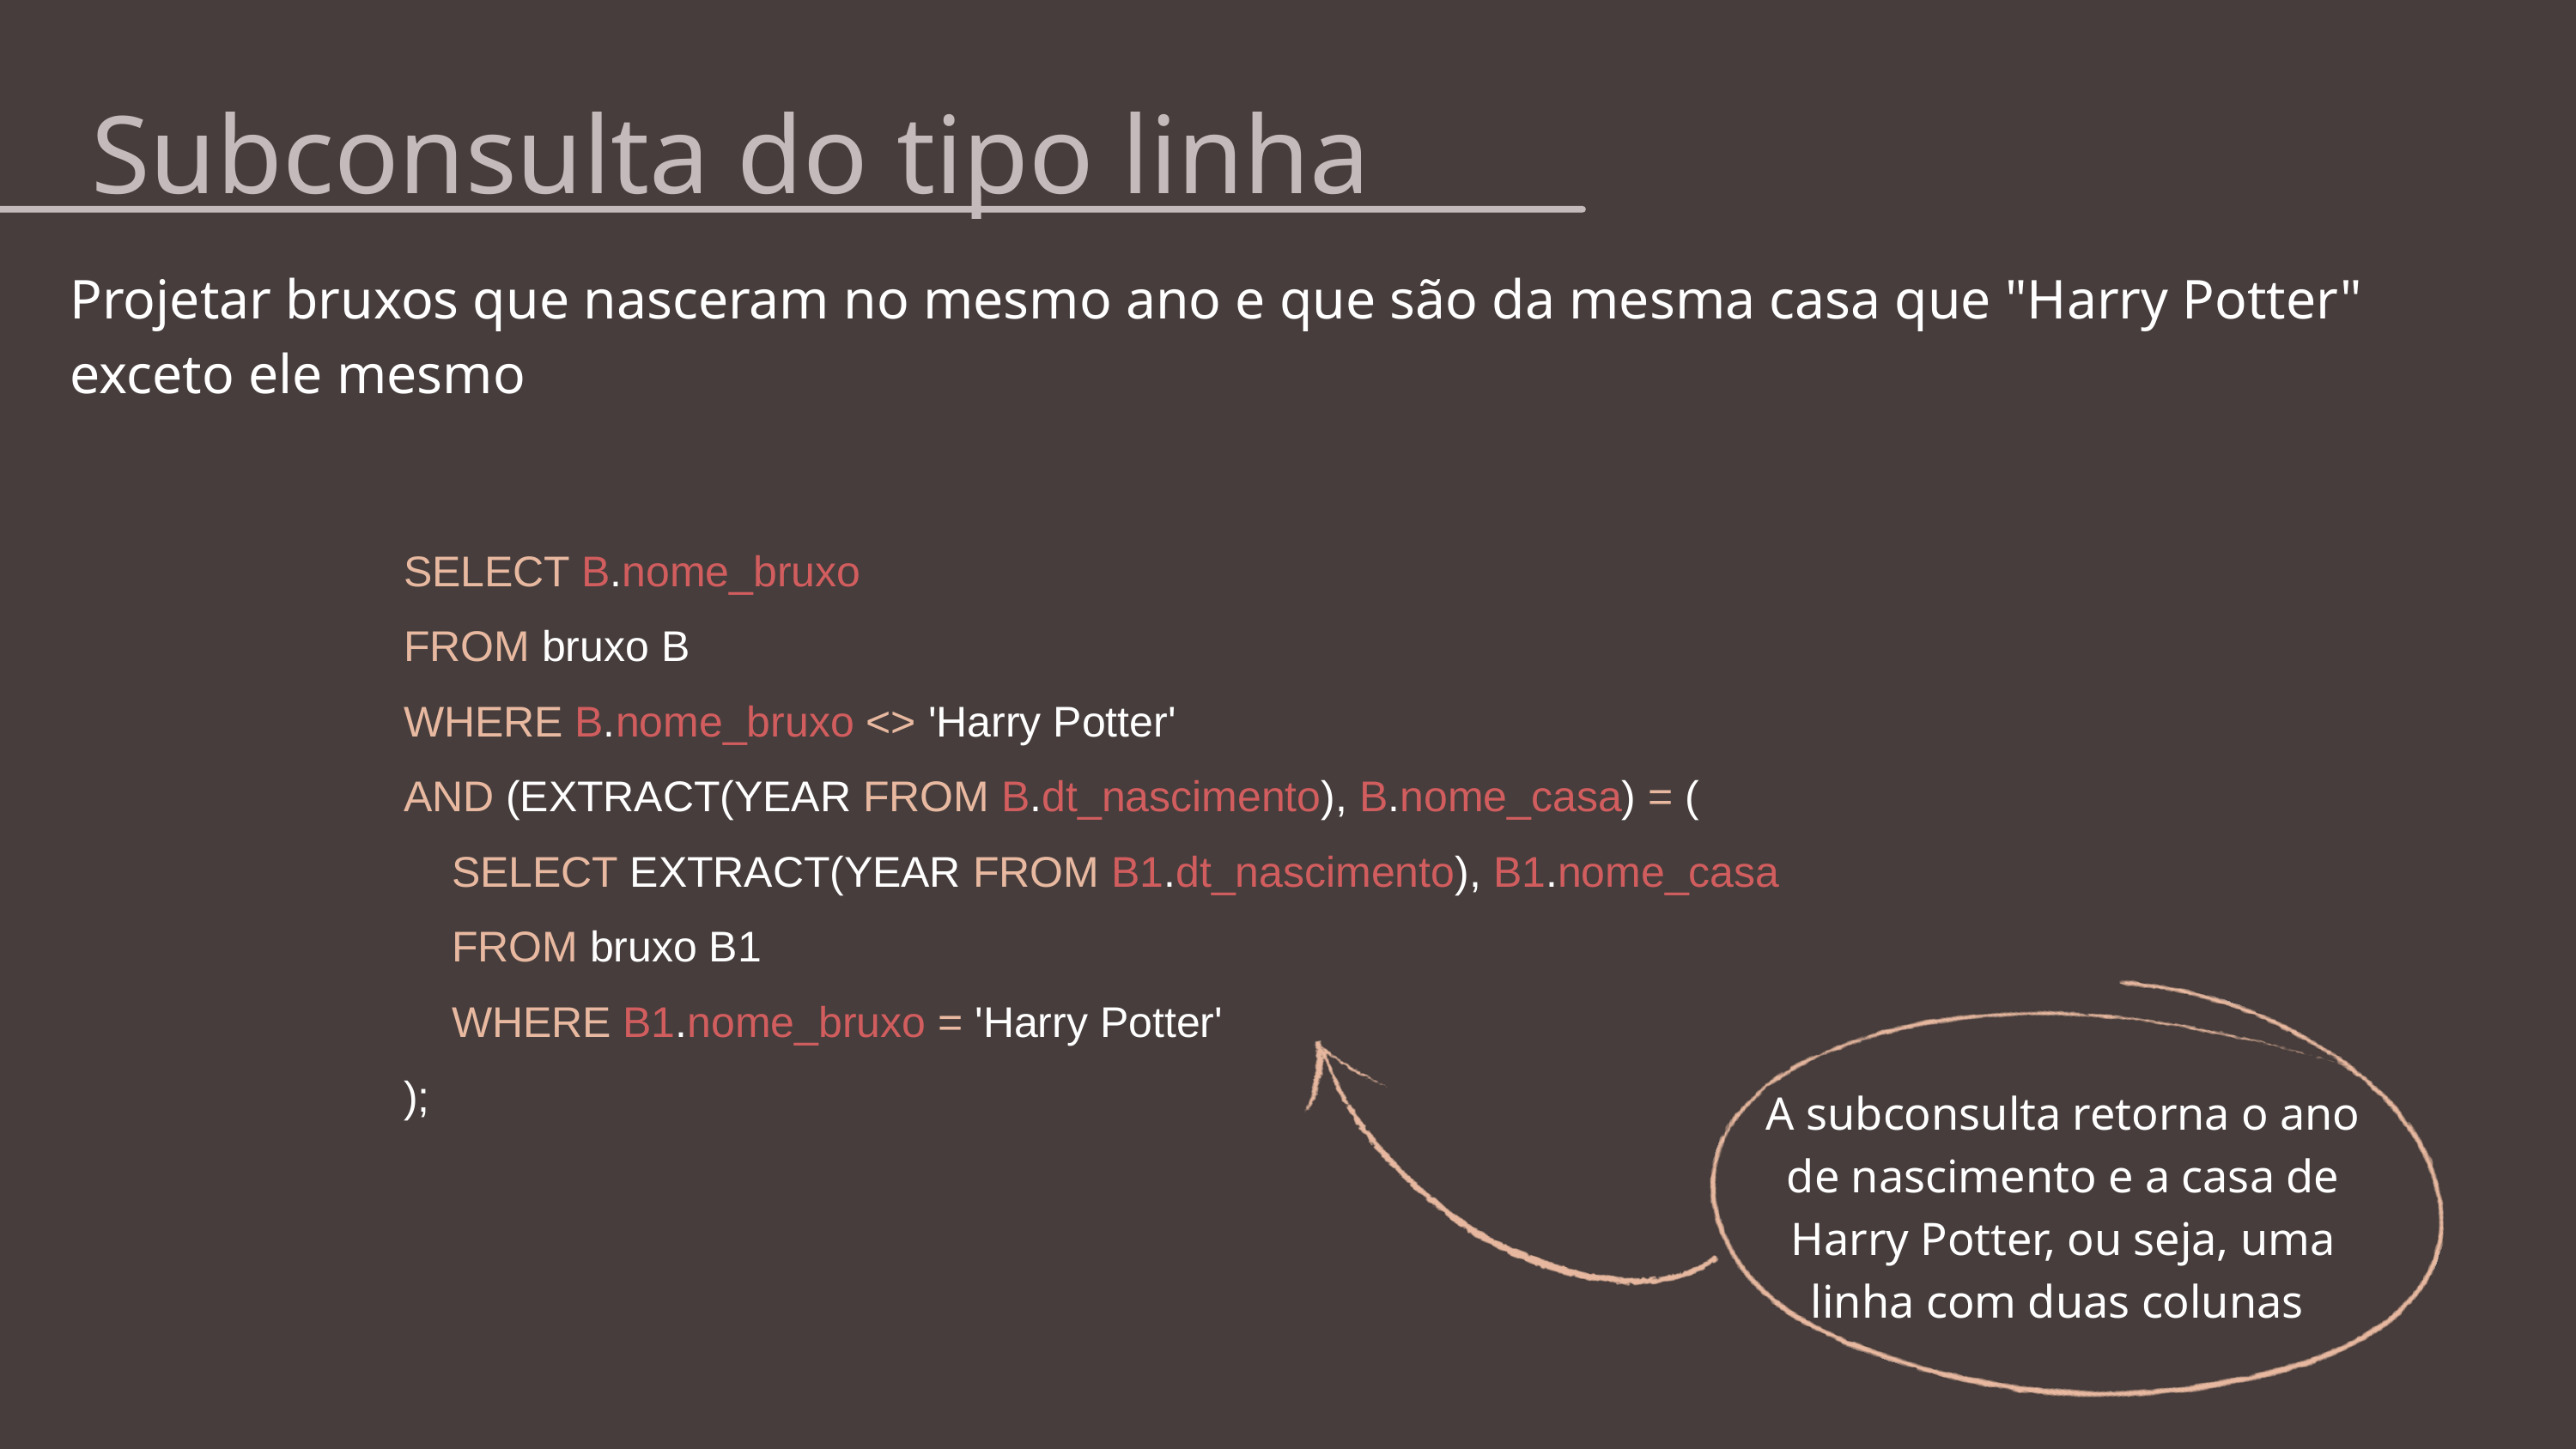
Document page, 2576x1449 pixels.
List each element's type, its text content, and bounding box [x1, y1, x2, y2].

text_box Projetar bruxos que nasceram no mesmo ano e que são da mesma casa que "Harry Potter" exceto ele mesmo [70, 254, 2469, 405]
text_box Subconsulta do tipo linha [70, 64, 1393, 209]
text_box Subconsulta do tipo linha [70, 209, 1393, 215]
picture [1271, 863, 2493, 1449]
text_box SELECT B.nome_bruxo FROM bruxo B WHERE B.nome_bruxo <> 'Harry Potter' AND (EXTRACT(YEAR FROM B.dt_nascimento), B.nome_casa) = ( SELECT EXTRACT(YEAR FROM B1.dt_nascimento), B1.nome_casa FROM bruxo B1 WHERE B1.nome_bruxo = 'Harry Potter' ); [404, 519, 2172, 1121]
